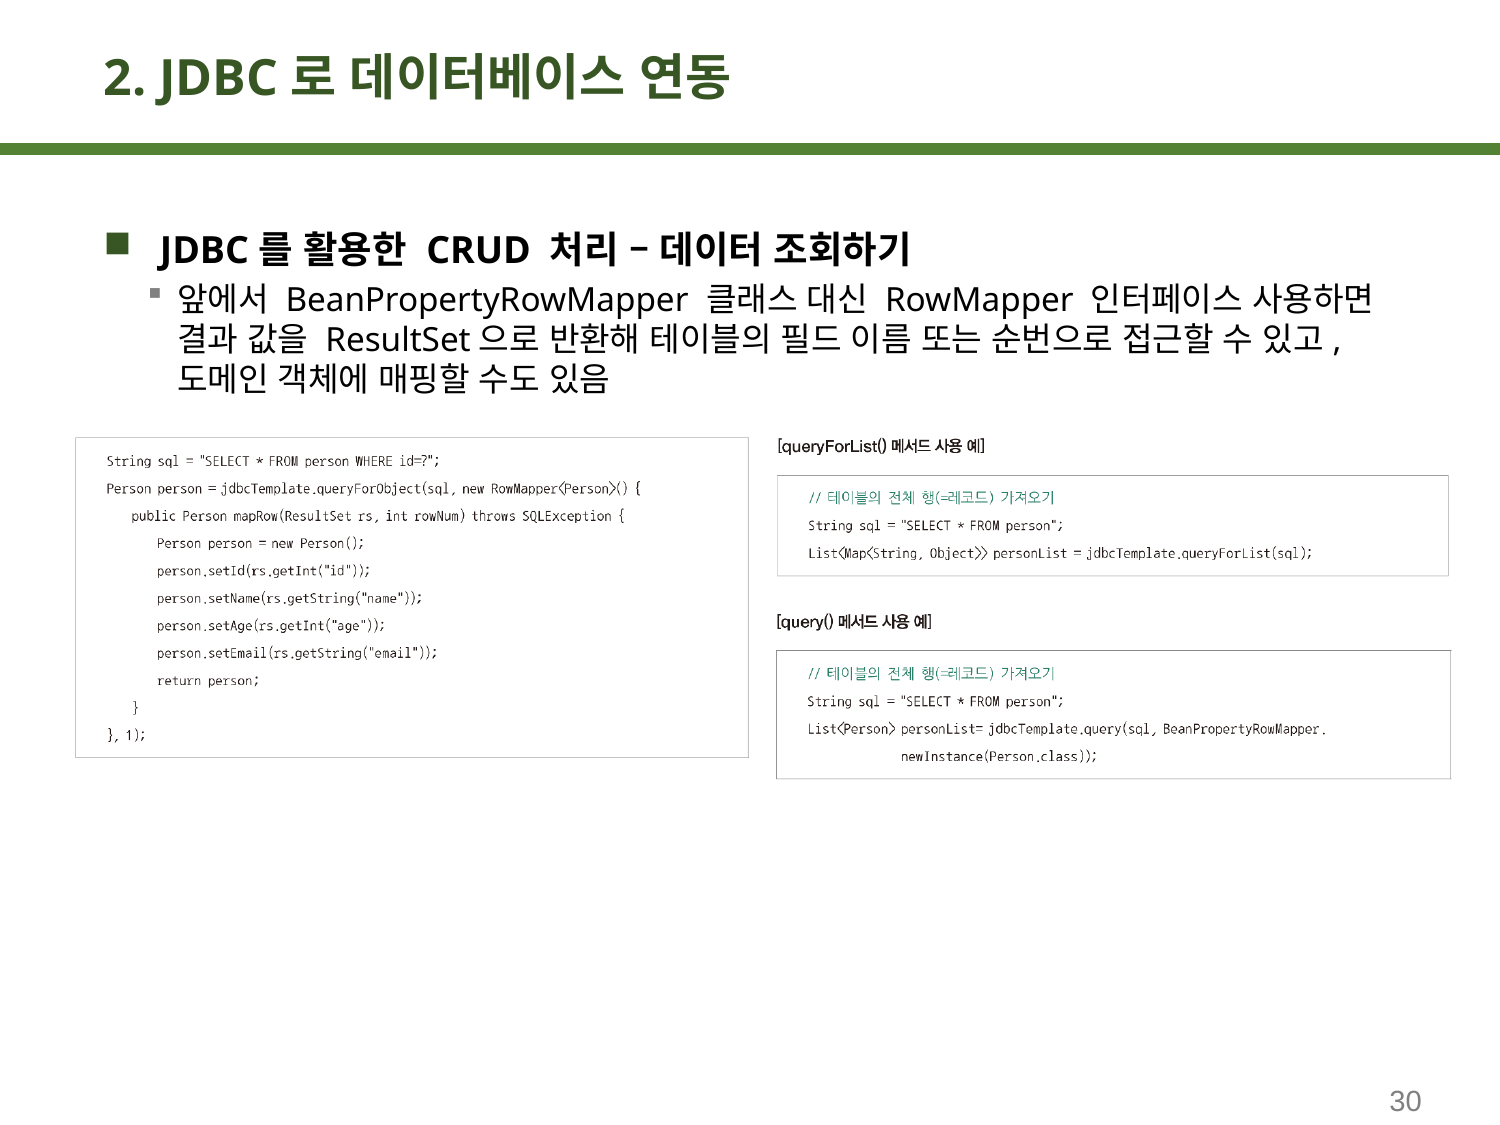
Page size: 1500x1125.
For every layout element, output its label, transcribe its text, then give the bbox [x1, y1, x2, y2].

title 2. JDBC로 데이터베이스 연동 [88, 30, 1412, 121]
list JDBC를 활용한 CRUD 처리 – 데이터 조회하기 앞에서 BeanPropertyRowMapper 클래스 대신 RowMapper 인터페이스 사용하면 결과 값을 ResultSet으로 반환해 테이블의 필드 이름 또는 순번으로 접근할 수 있고, 도메인 객체에 매핑할 수도 있음 [88, 196, 1436, 1083]
picture [73, 435, 751, 761]
picture [775, 435, 1451, 580]
picture [775, 610, 1453, 782]
